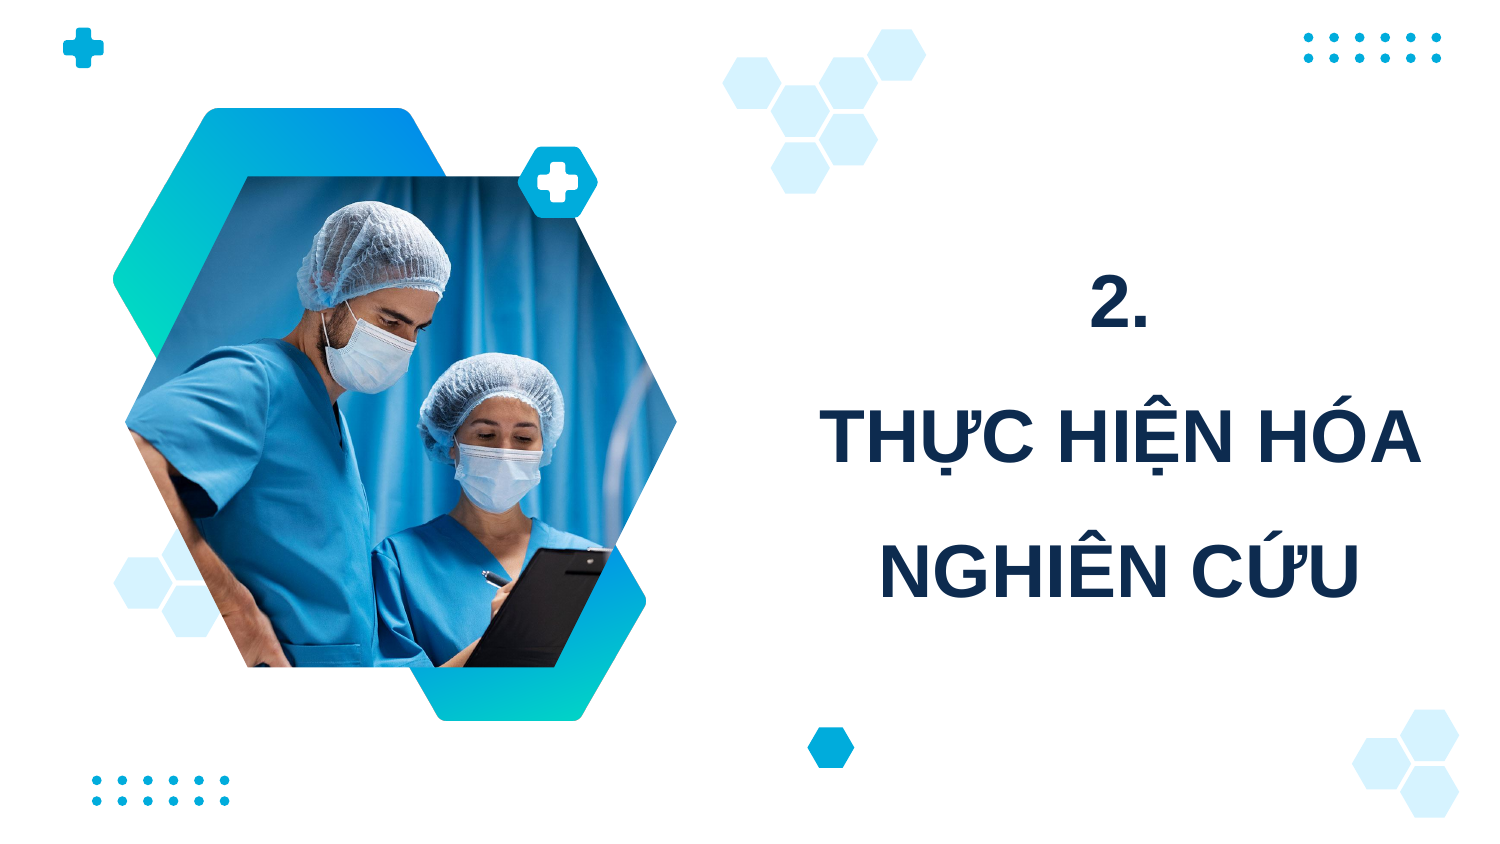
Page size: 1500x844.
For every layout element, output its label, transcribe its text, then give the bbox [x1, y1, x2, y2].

picture [113, 108, 677, 722]
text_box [517, 146, 599, 219]
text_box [113, 528, 119, 638]
picture [341, 641, 356, 645]
text_box [807, 727, 855, 768]
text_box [722, 29, 927, 194]
title 2. THỰC HIỆN HÓA NGHIÊN CỨU [781, 192, 1460, 616]
